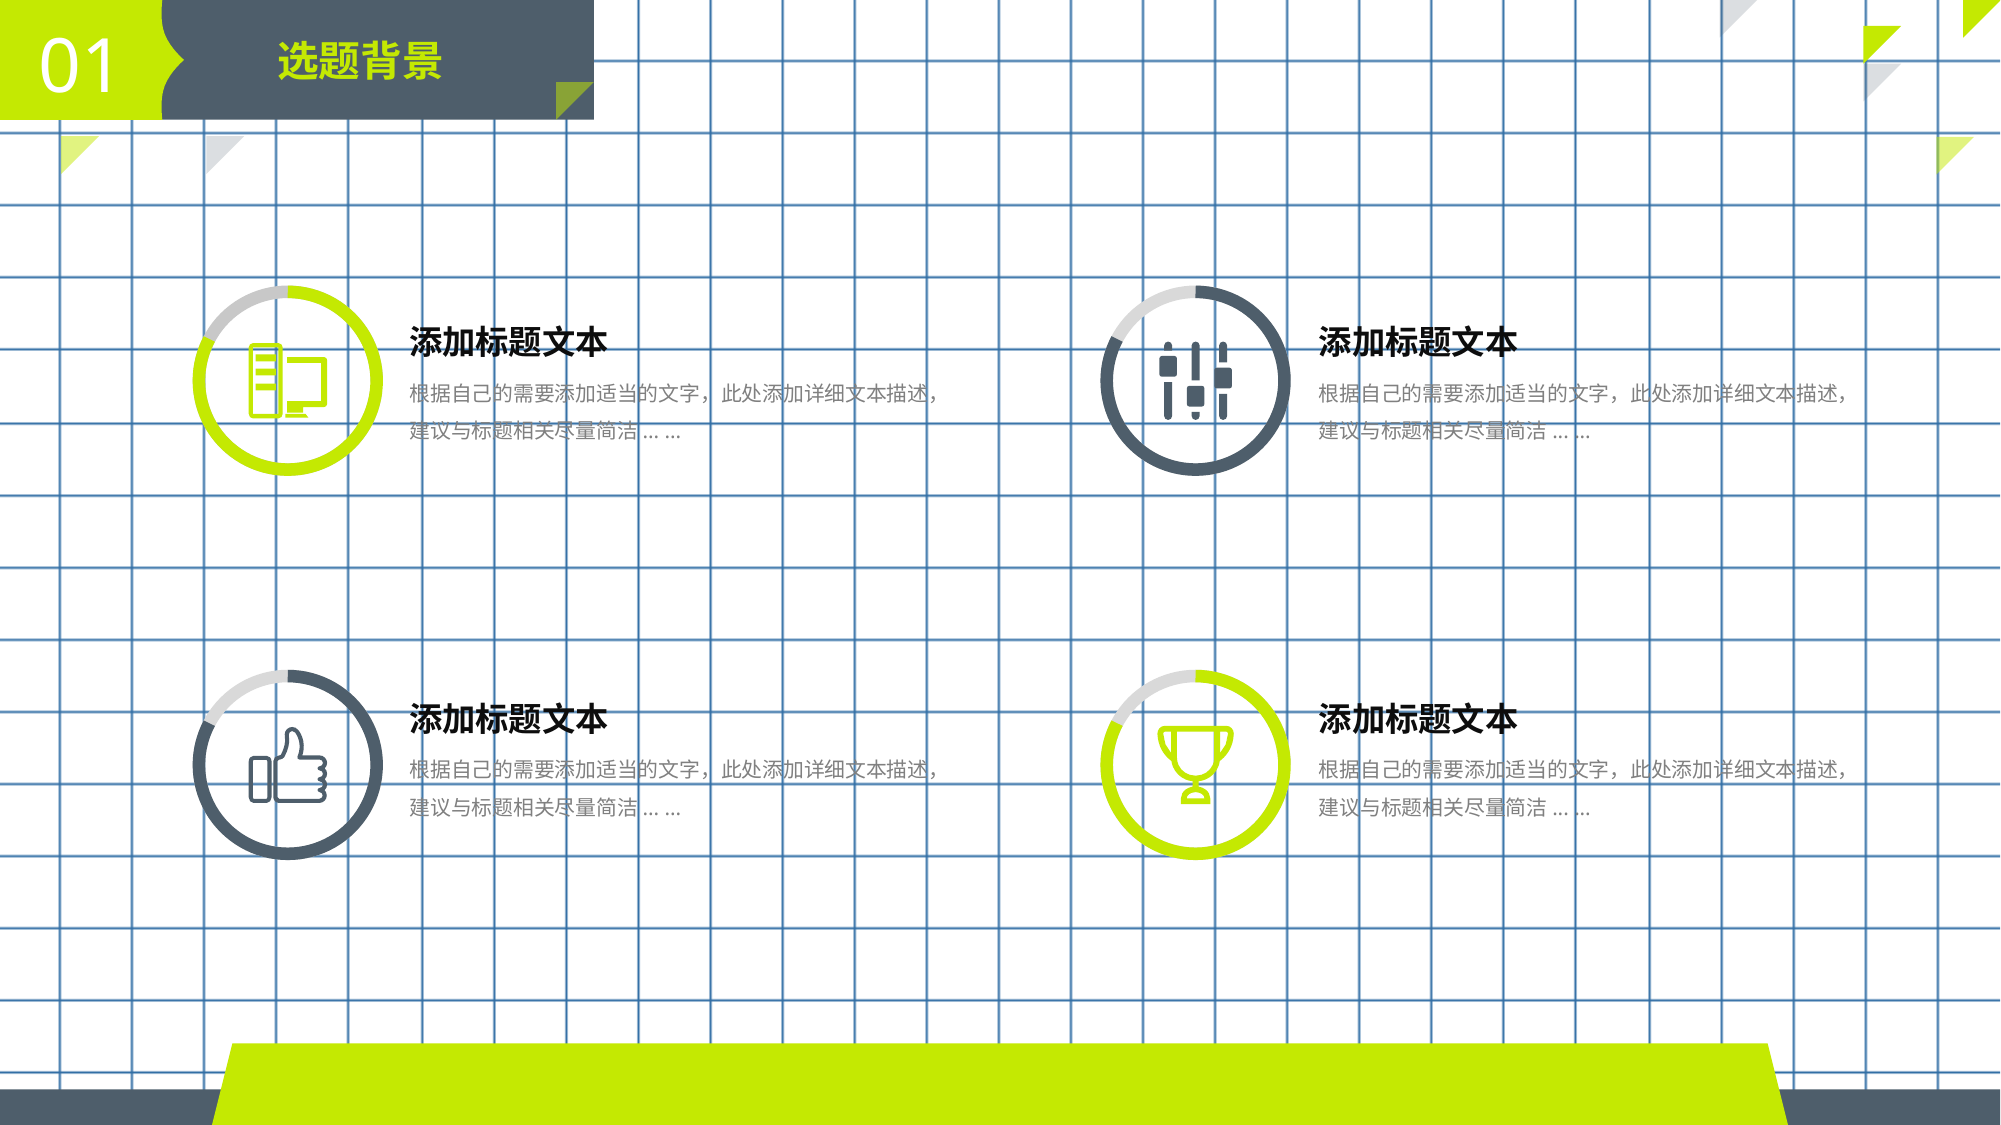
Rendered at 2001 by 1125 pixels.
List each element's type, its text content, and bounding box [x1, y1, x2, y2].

text_box 01 [23, 10, 140, 116]
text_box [1106, 676, 1285, 854]
text_box 选题背景 [262, 26, 527, 92]
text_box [1304, 690, 1858, 825]
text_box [394, 313, 949, 448]
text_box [198, 291, 377, 470]
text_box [1304, 313, 1858, 448]
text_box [1106, 291, 1285, 470]
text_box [198, 676, 377, 854]
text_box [394, 690, 949, 825]
